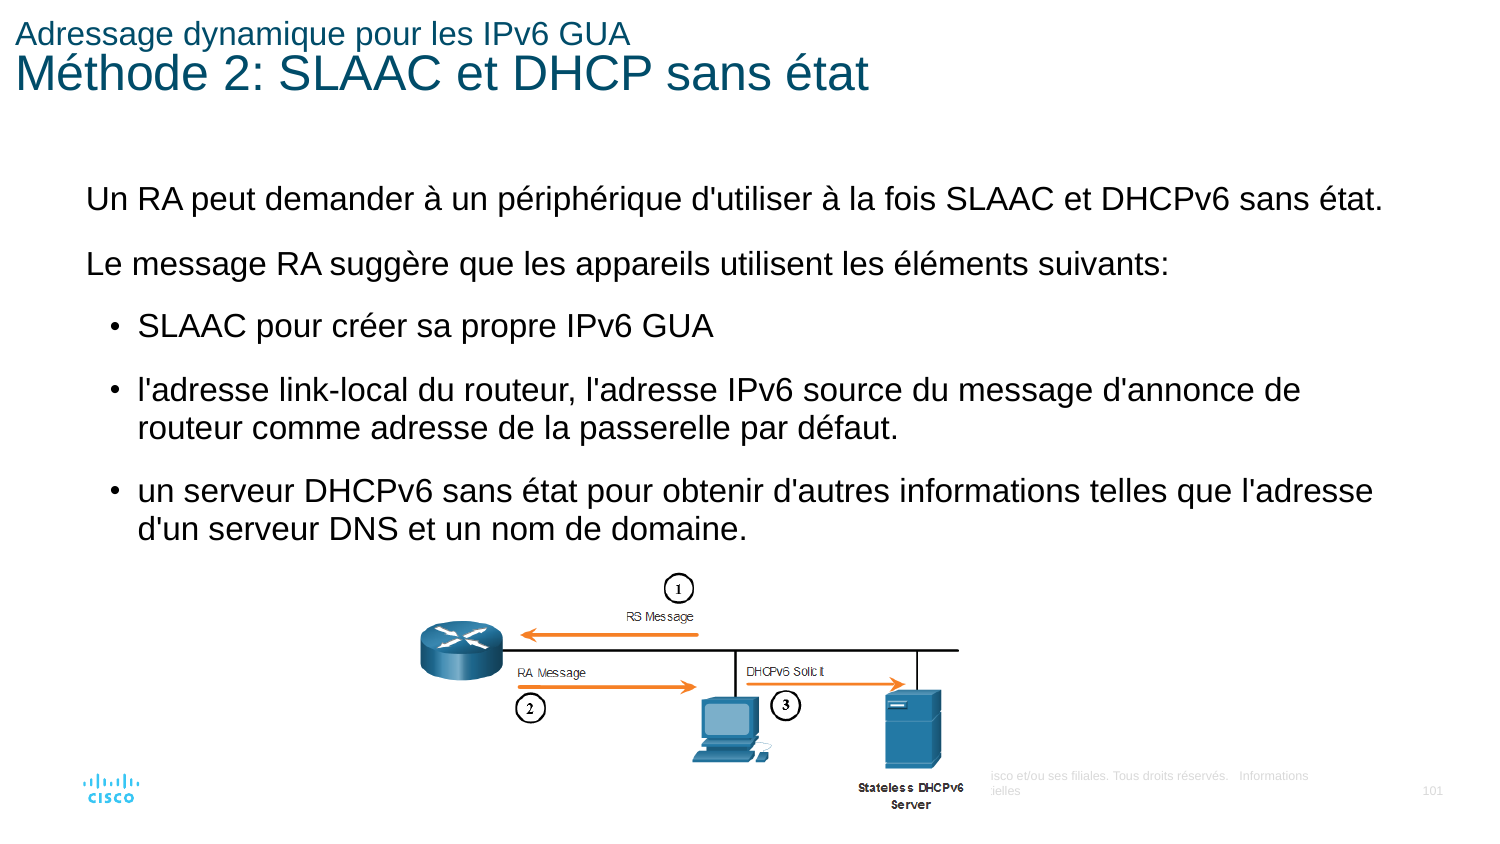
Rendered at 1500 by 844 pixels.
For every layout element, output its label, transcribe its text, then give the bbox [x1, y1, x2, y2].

picture [397, 563, 991, 821]
list Un RA peut demander à un périphérique d'utiliser à la fois SLAAC et DHCPv6 sans état. Le message RA suggère que les appareils utilisent les éléments suivants: SLAAC pour créer sa propre IPv6 GUA l'adresse link-local du routeur, l'adresse IPv6 source du message d'annonce de routeur comme adresse de la passerelle par défaut. un serveur DHCPv6 sans état pour obtenir d'autres informations telles que l'adresse d'un serveur DNS et un nom de domaine. [70, 169, 1406, 564]
title Adressage dynamique pour les IPv6 GUA Méthode 2: SLAAC et DHCP sans état [0, 0, 1369, 121]
